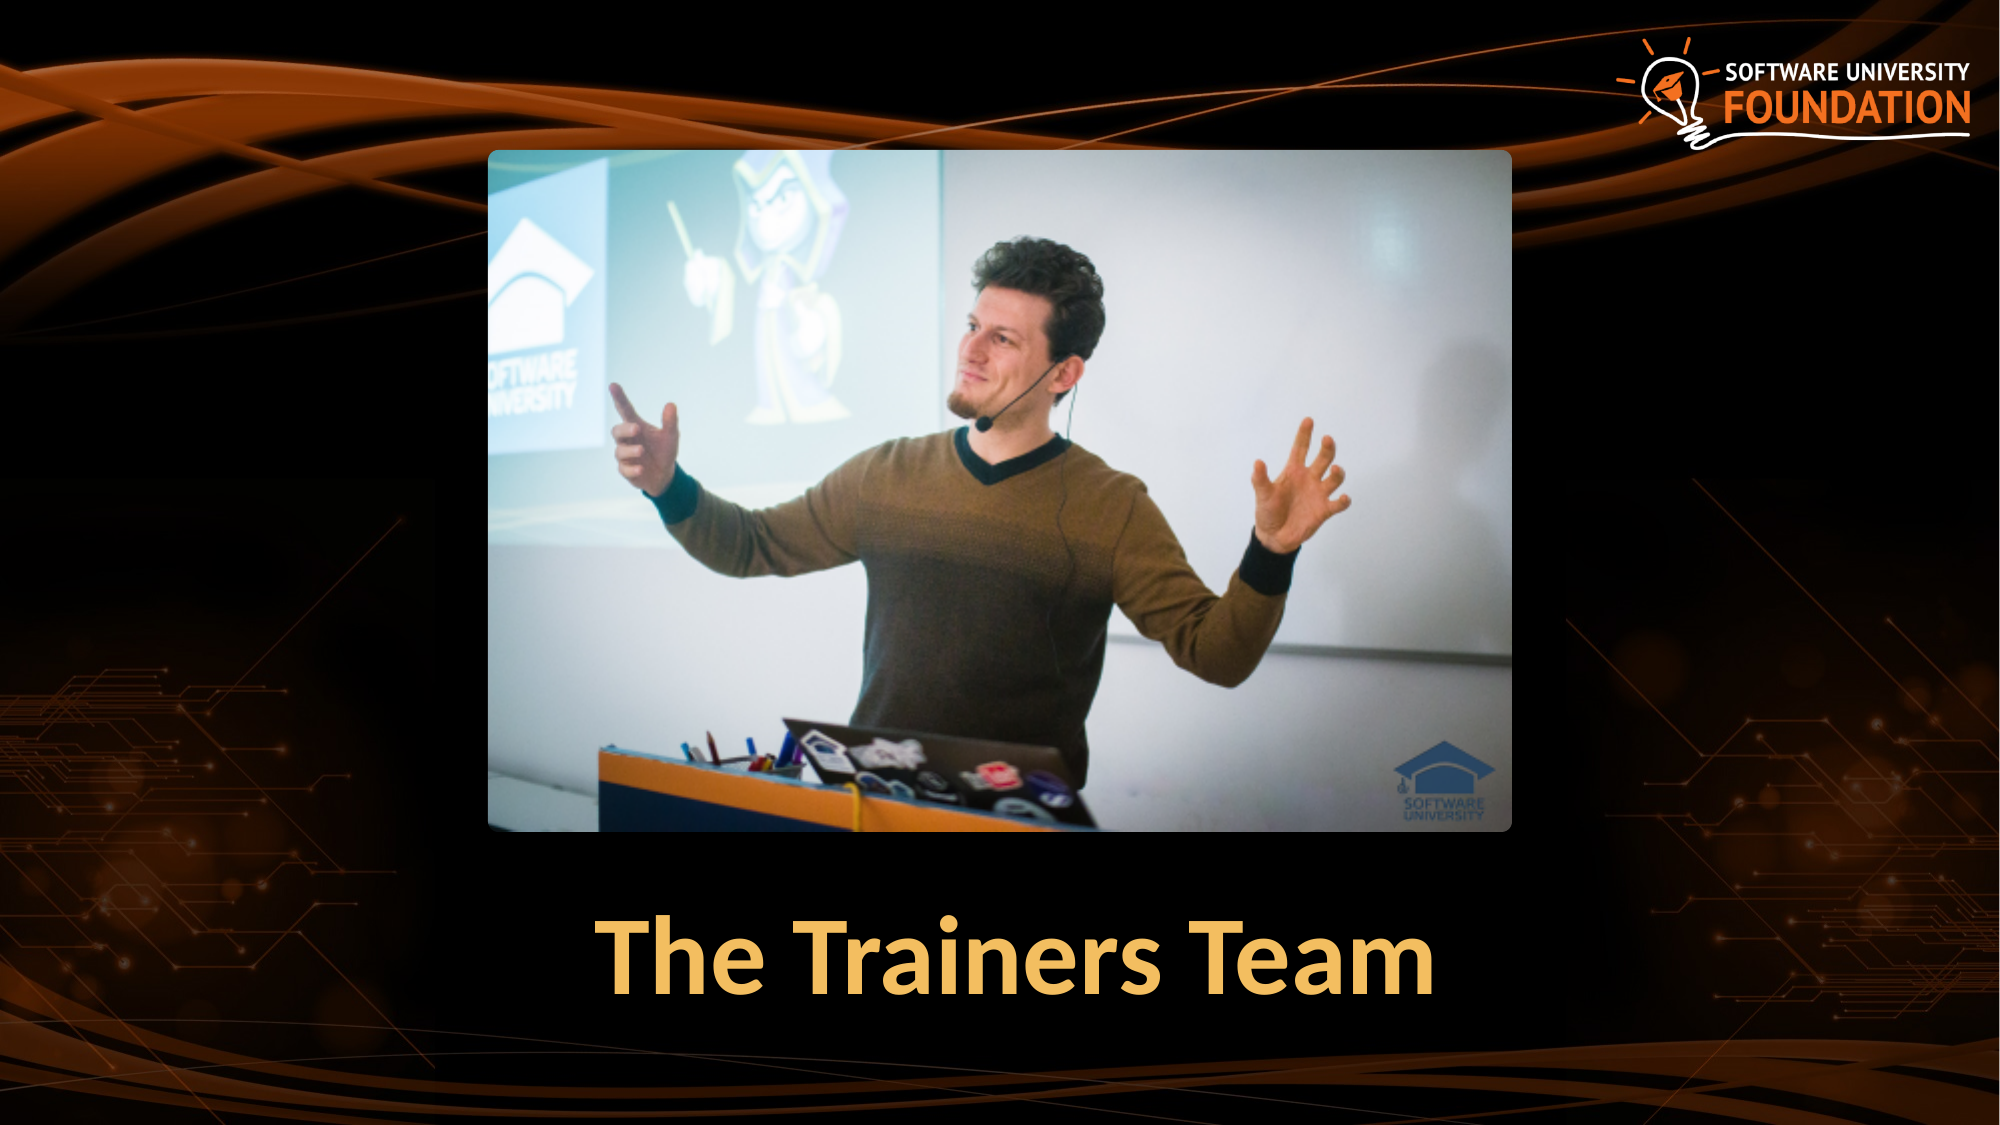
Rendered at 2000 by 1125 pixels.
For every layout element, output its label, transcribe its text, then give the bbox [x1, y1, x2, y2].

picture [0, 0, 2000, 1125]
title The Trainers Team [283, 890, 1750, 1025]
